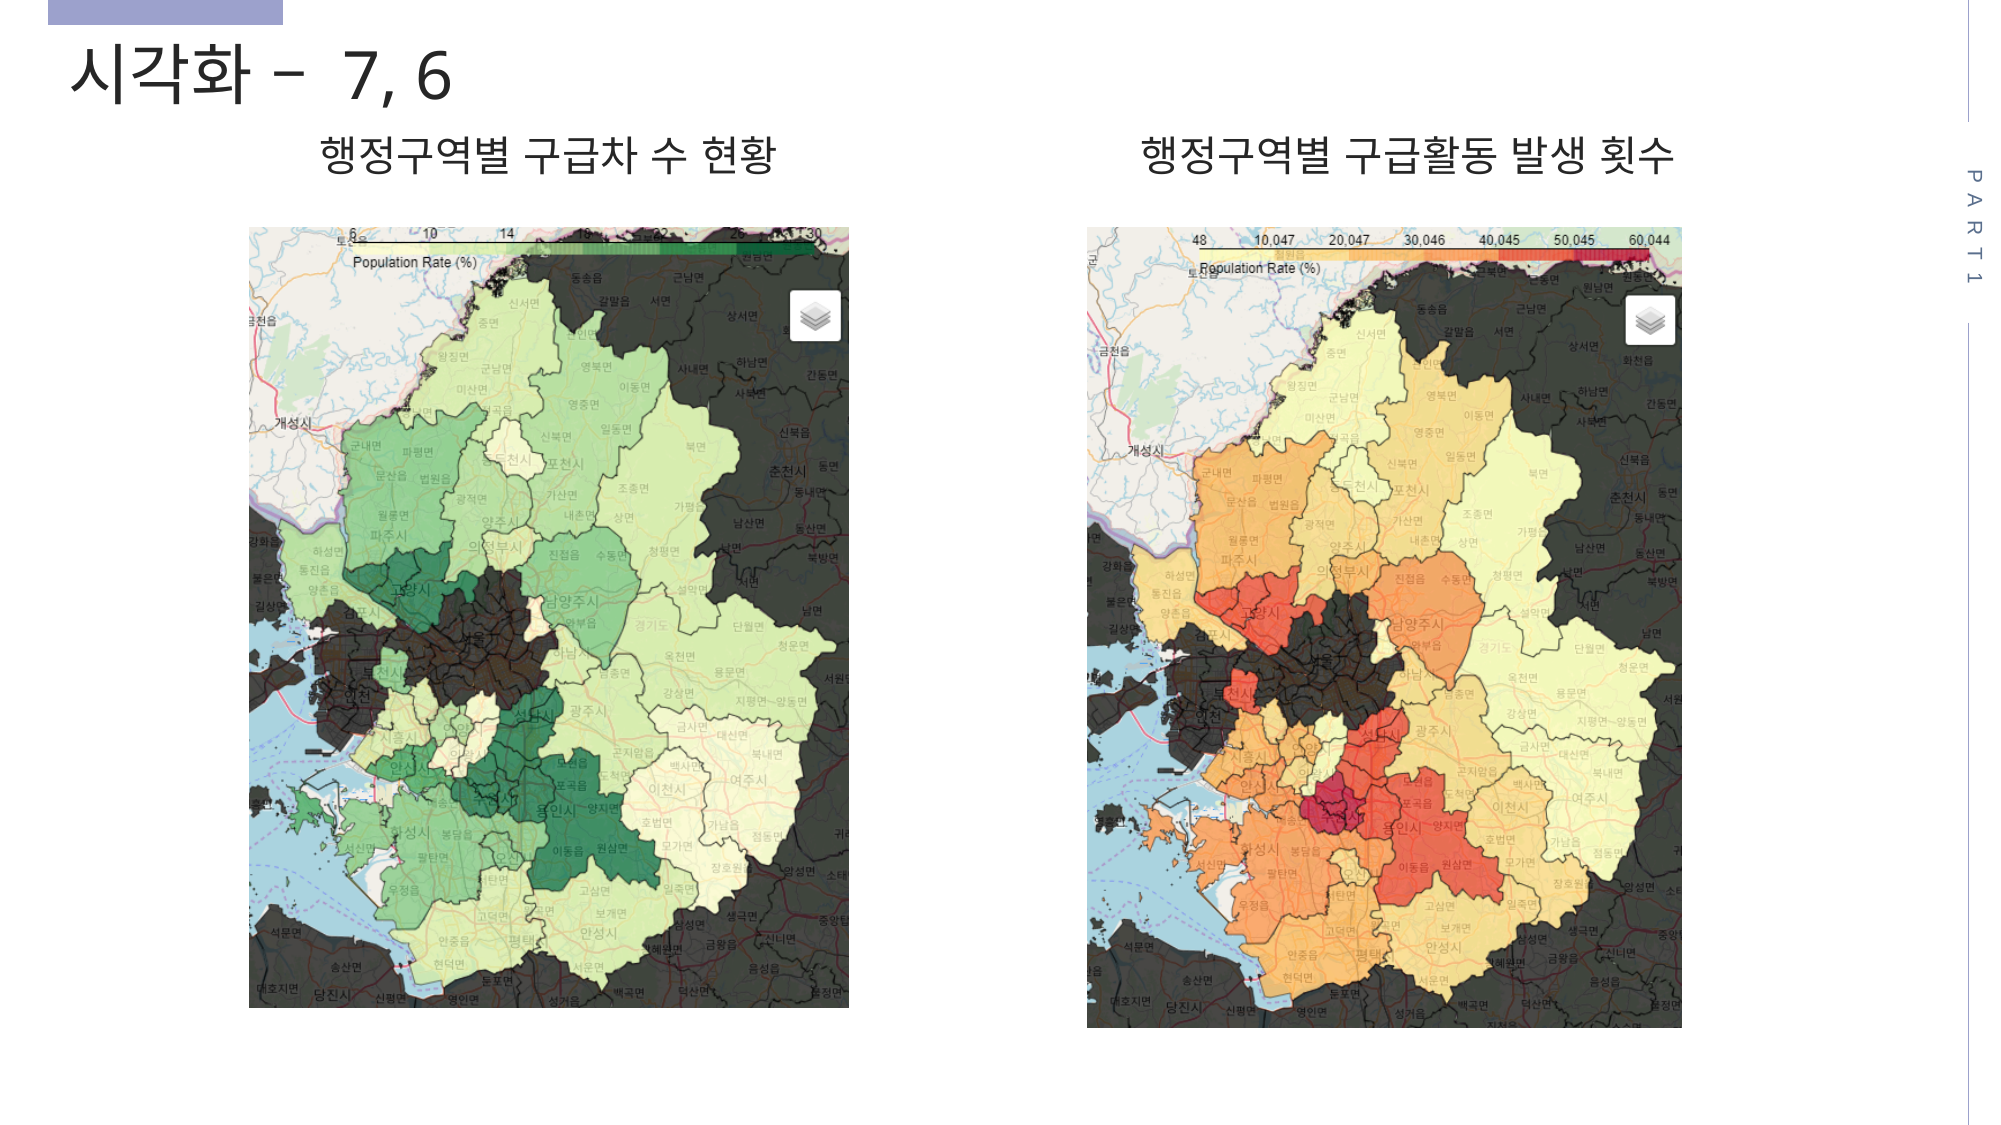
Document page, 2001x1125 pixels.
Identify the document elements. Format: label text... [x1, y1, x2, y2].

picture [249, 227, 849, 1008]
text_box 행정구역별 구급차 수 현황 [304, 121, 794, 187]
text_box PART1 [1940, 154, 1997, 301]
text_box [47, 0, 284, 26]
text_box 시각화 – 7, 6 [53, 25, 470, 121]
picture [1087, 227, 1682, 1029]
text_box 행정구역별 구급활동 발생 횟수 [1126, 121, 1692, 187]
